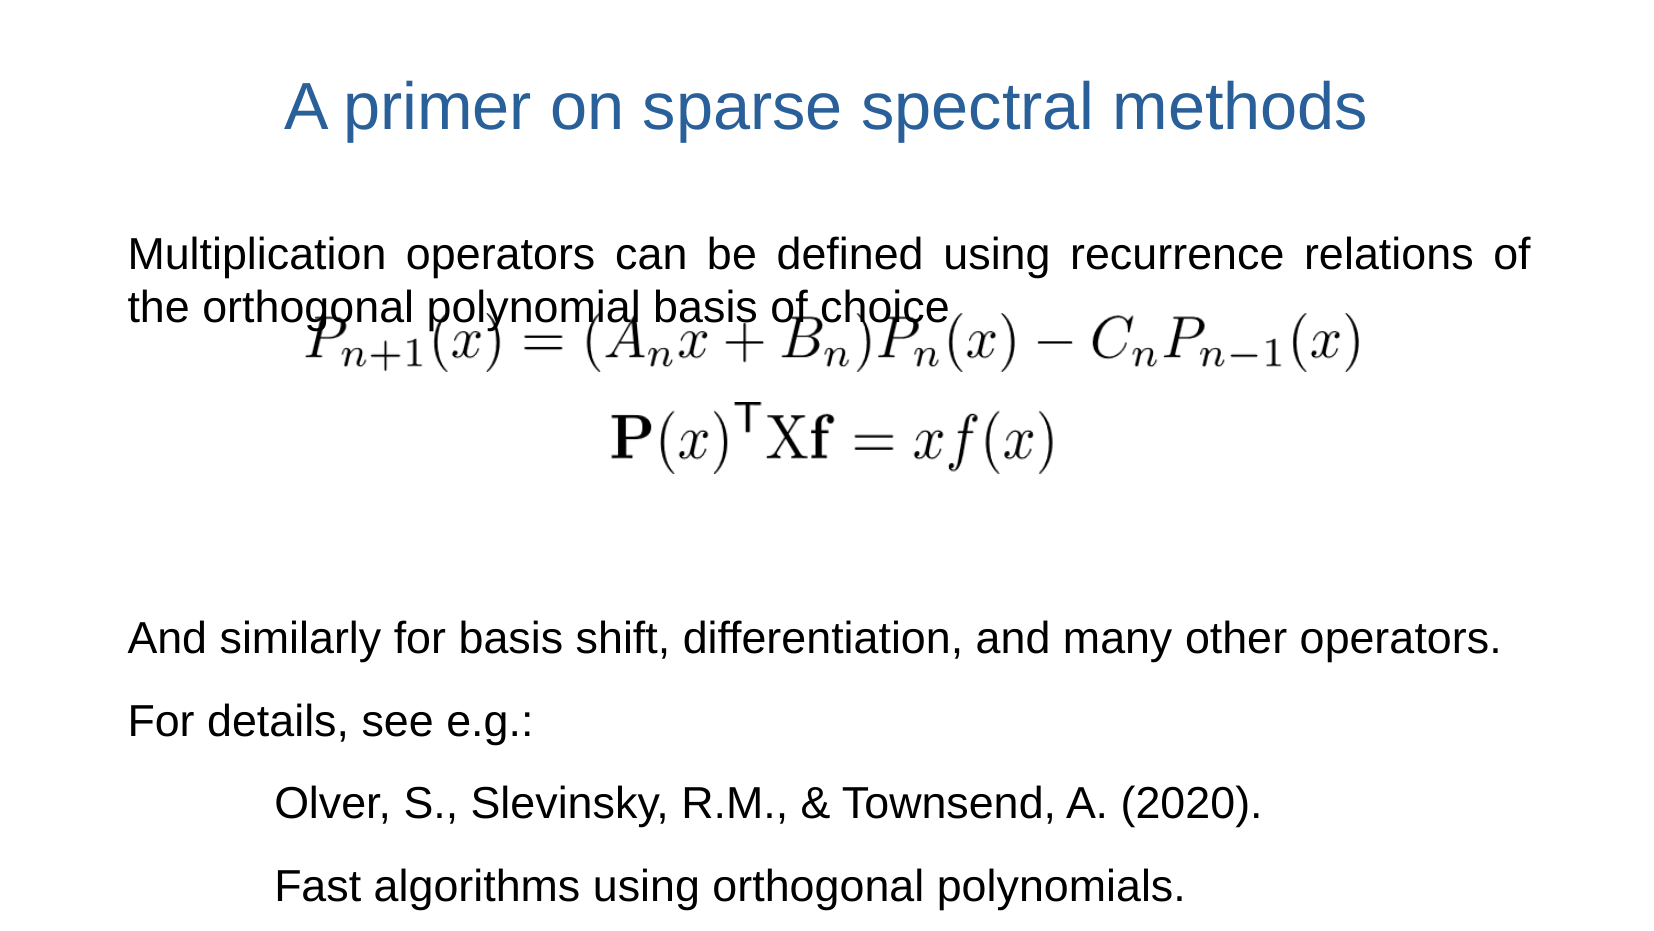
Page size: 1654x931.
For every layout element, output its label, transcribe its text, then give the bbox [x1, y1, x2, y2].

title A primer on sparse spectral methods [82, 25, 1571, 181]
picture [292, 313, 1370, 372]
picture [606, 402, 1056, 474]
subtitle Multiplication operators can be defined using recurrence relations of the orthogonal polynomial basis of choice And similarly for basis shift, differentiation, and many other operators. For details, see e.g.: Olver, S., Slevinsky, R.M., & Townsend, A. (2020). Fast algorithms using orthogonal polynomials. Acta Numerica. [127, 224, 1535, 931]
